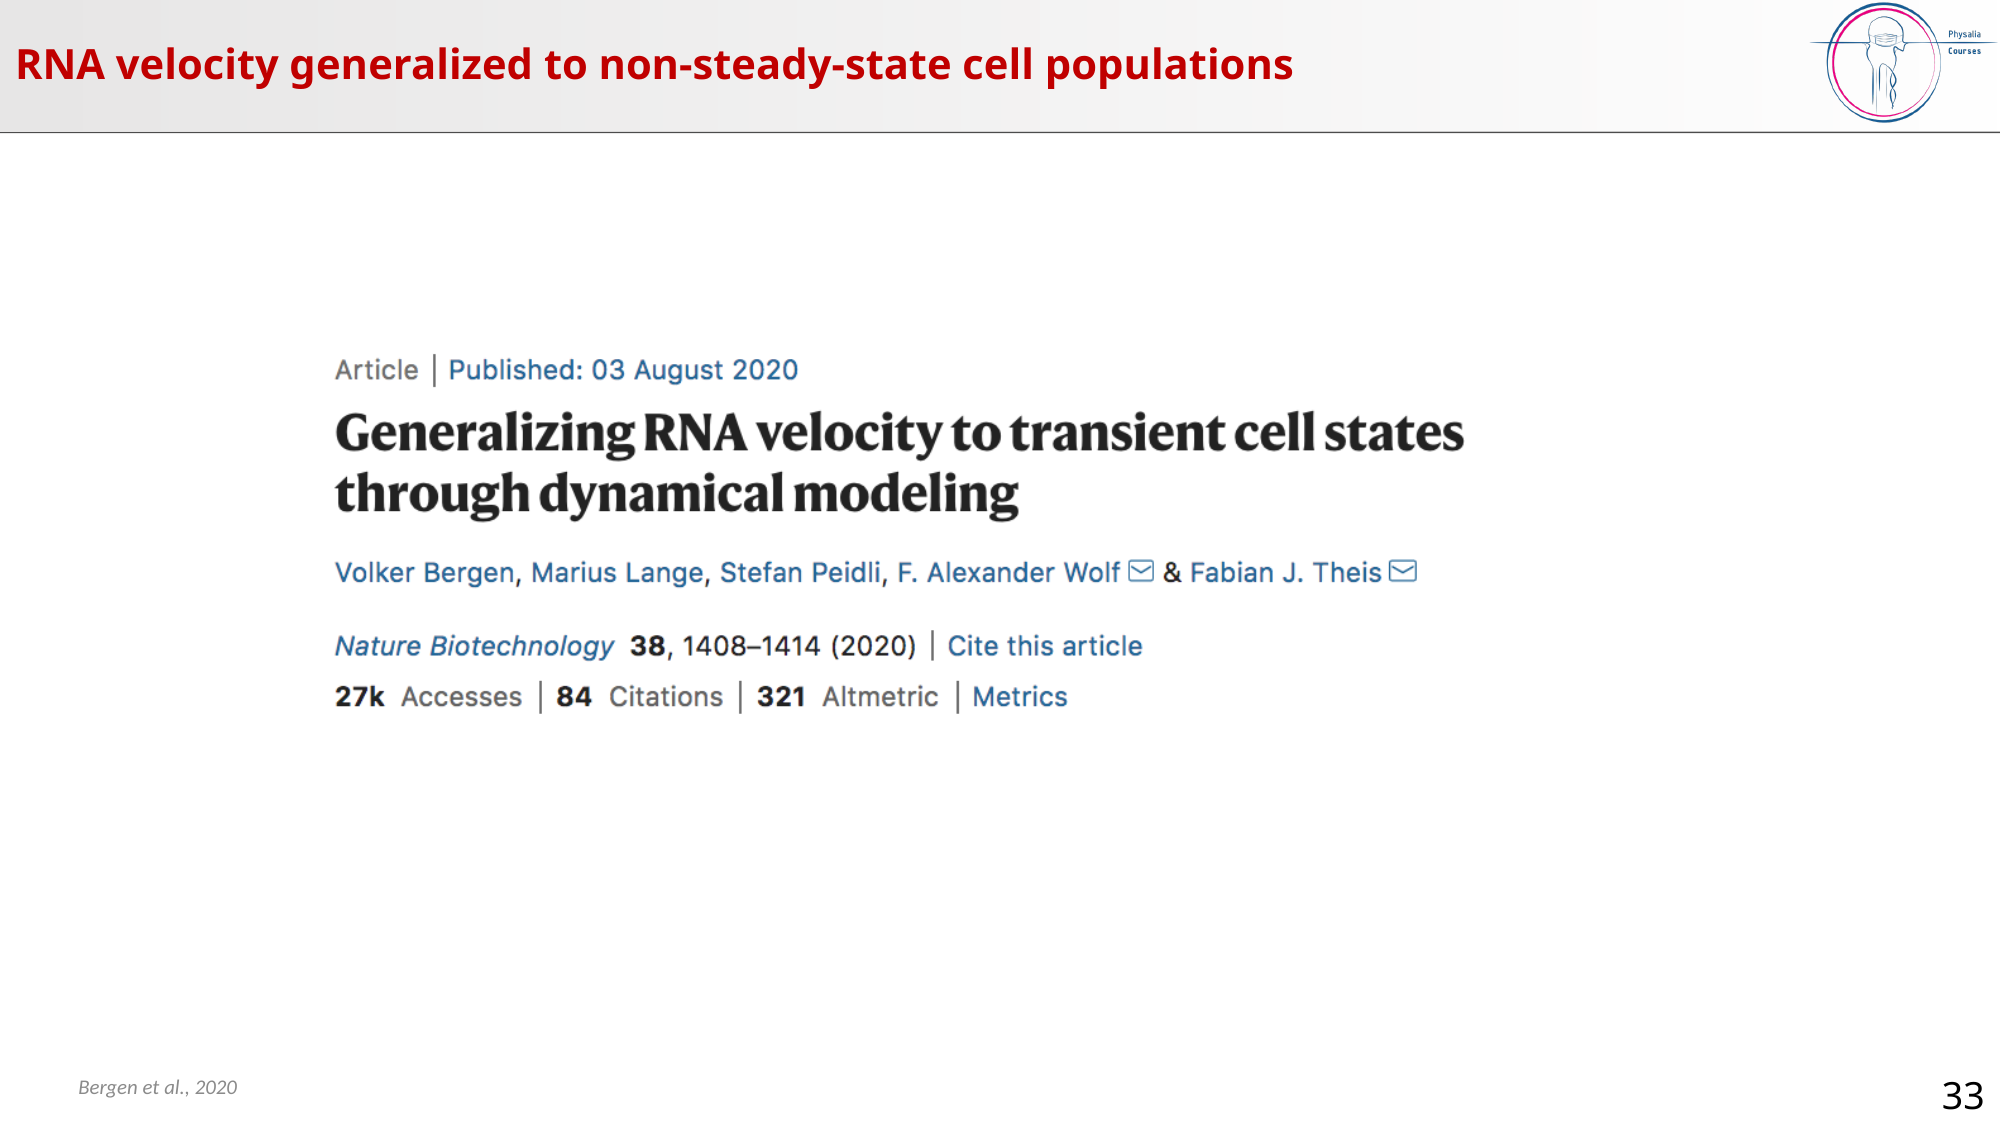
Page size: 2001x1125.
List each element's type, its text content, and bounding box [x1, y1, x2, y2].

picture [1773, 0, 2000, 130]
text_box 33 [1549, 1067, 2000, 1125]
title RNA velocity generalized to non-steady-state cell populations [0, 0, 2000, 132]
picture [321, 339, 1475, 719]
list Bergen et al., 2020 [63, 1069, 767, 1121]
